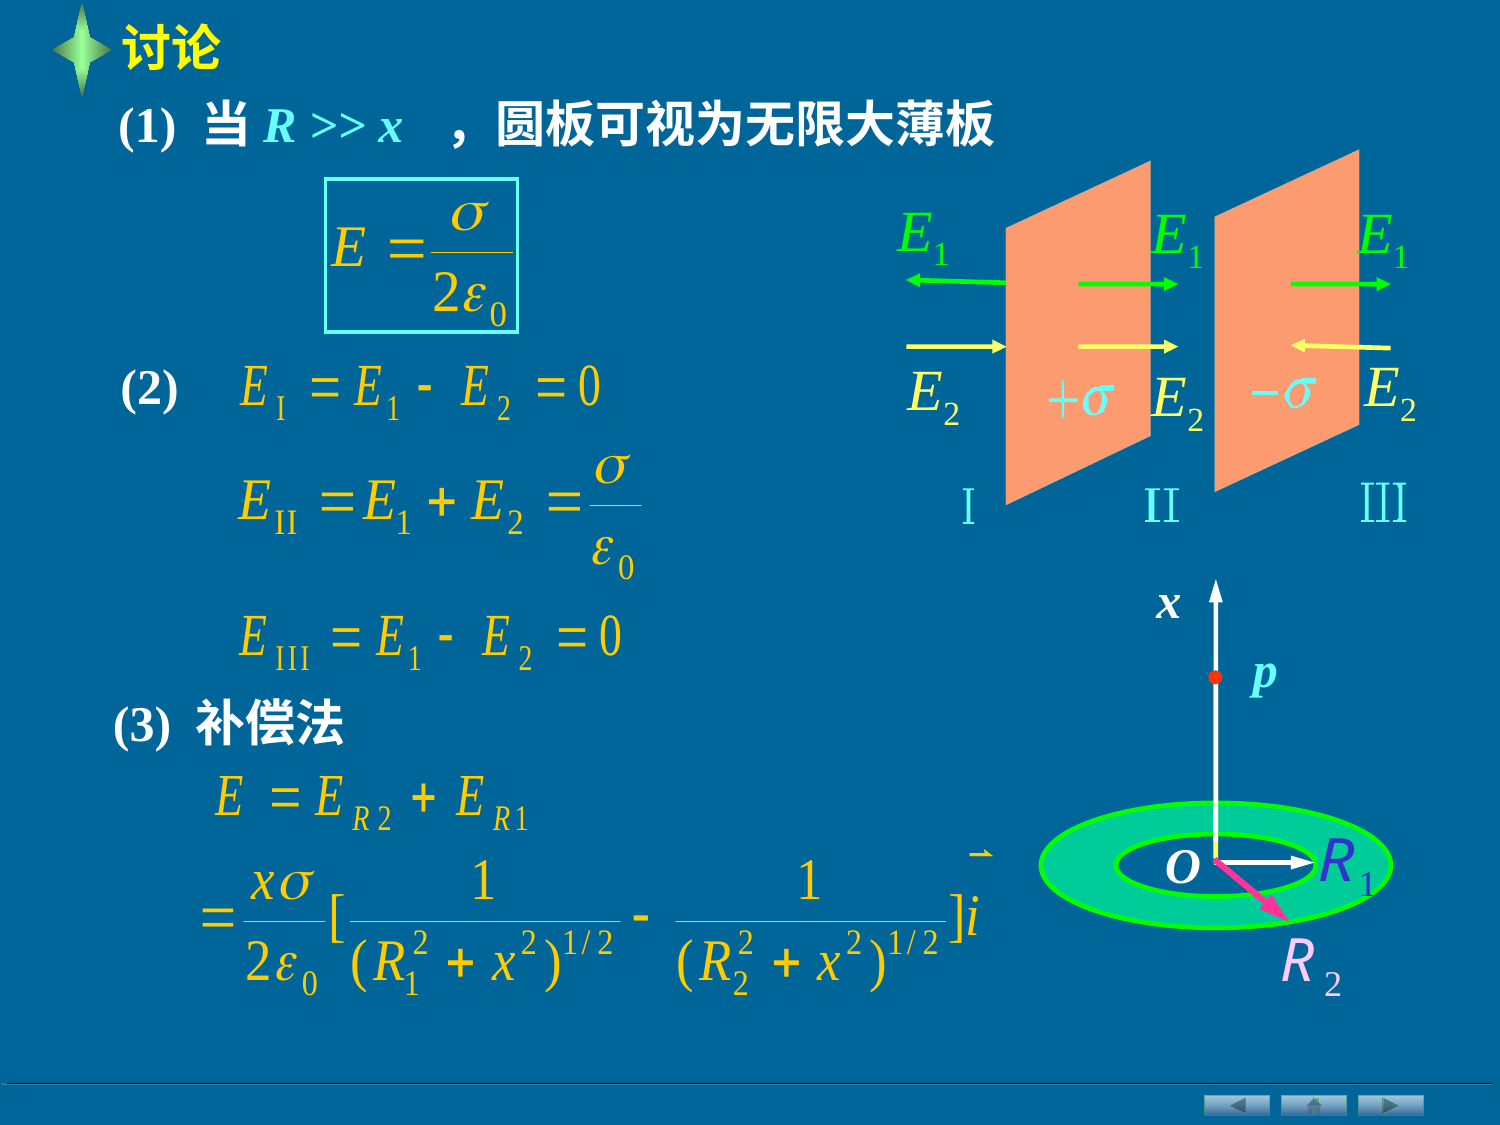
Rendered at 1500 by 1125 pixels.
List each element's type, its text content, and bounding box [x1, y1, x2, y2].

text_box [1141, 560, 1217, 902]
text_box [1078, 188, 1222, 285]
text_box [1290, 340, 1434, 427]
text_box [1078, 346, 1222, 437]
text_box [233, 433, 645, 584]
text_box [234, 604, 631, 674]
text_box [235, 354, 609, 424]
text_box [880, 185, 1007, 282]
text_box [210, 761, 532, 834]
text_box [52, 2, 112, 98]
text_box 讨论 [106, 8, 460, 84]
text_box (3) 补偿法 [98, 683, 636, 759]
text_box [193, 849, 995, 1000]
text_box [891, 344, 1007, 431]
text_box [1278, 930, 1346, 1000]
text_box (2) [105, 347, 194, 422]
text_box (1) 当R >> x ，圆板可视为无限大薄板 [103, 85, 1110, 160]
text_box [1040, 802, 1392, 929]
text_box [962, 149, 1409, 538]
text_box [1315, 830, 1375, 900]
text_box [326, 180, 517, 331]
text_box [1290, 188, 1427, 285]
text_box p [1238, 629, 1304, 705]
